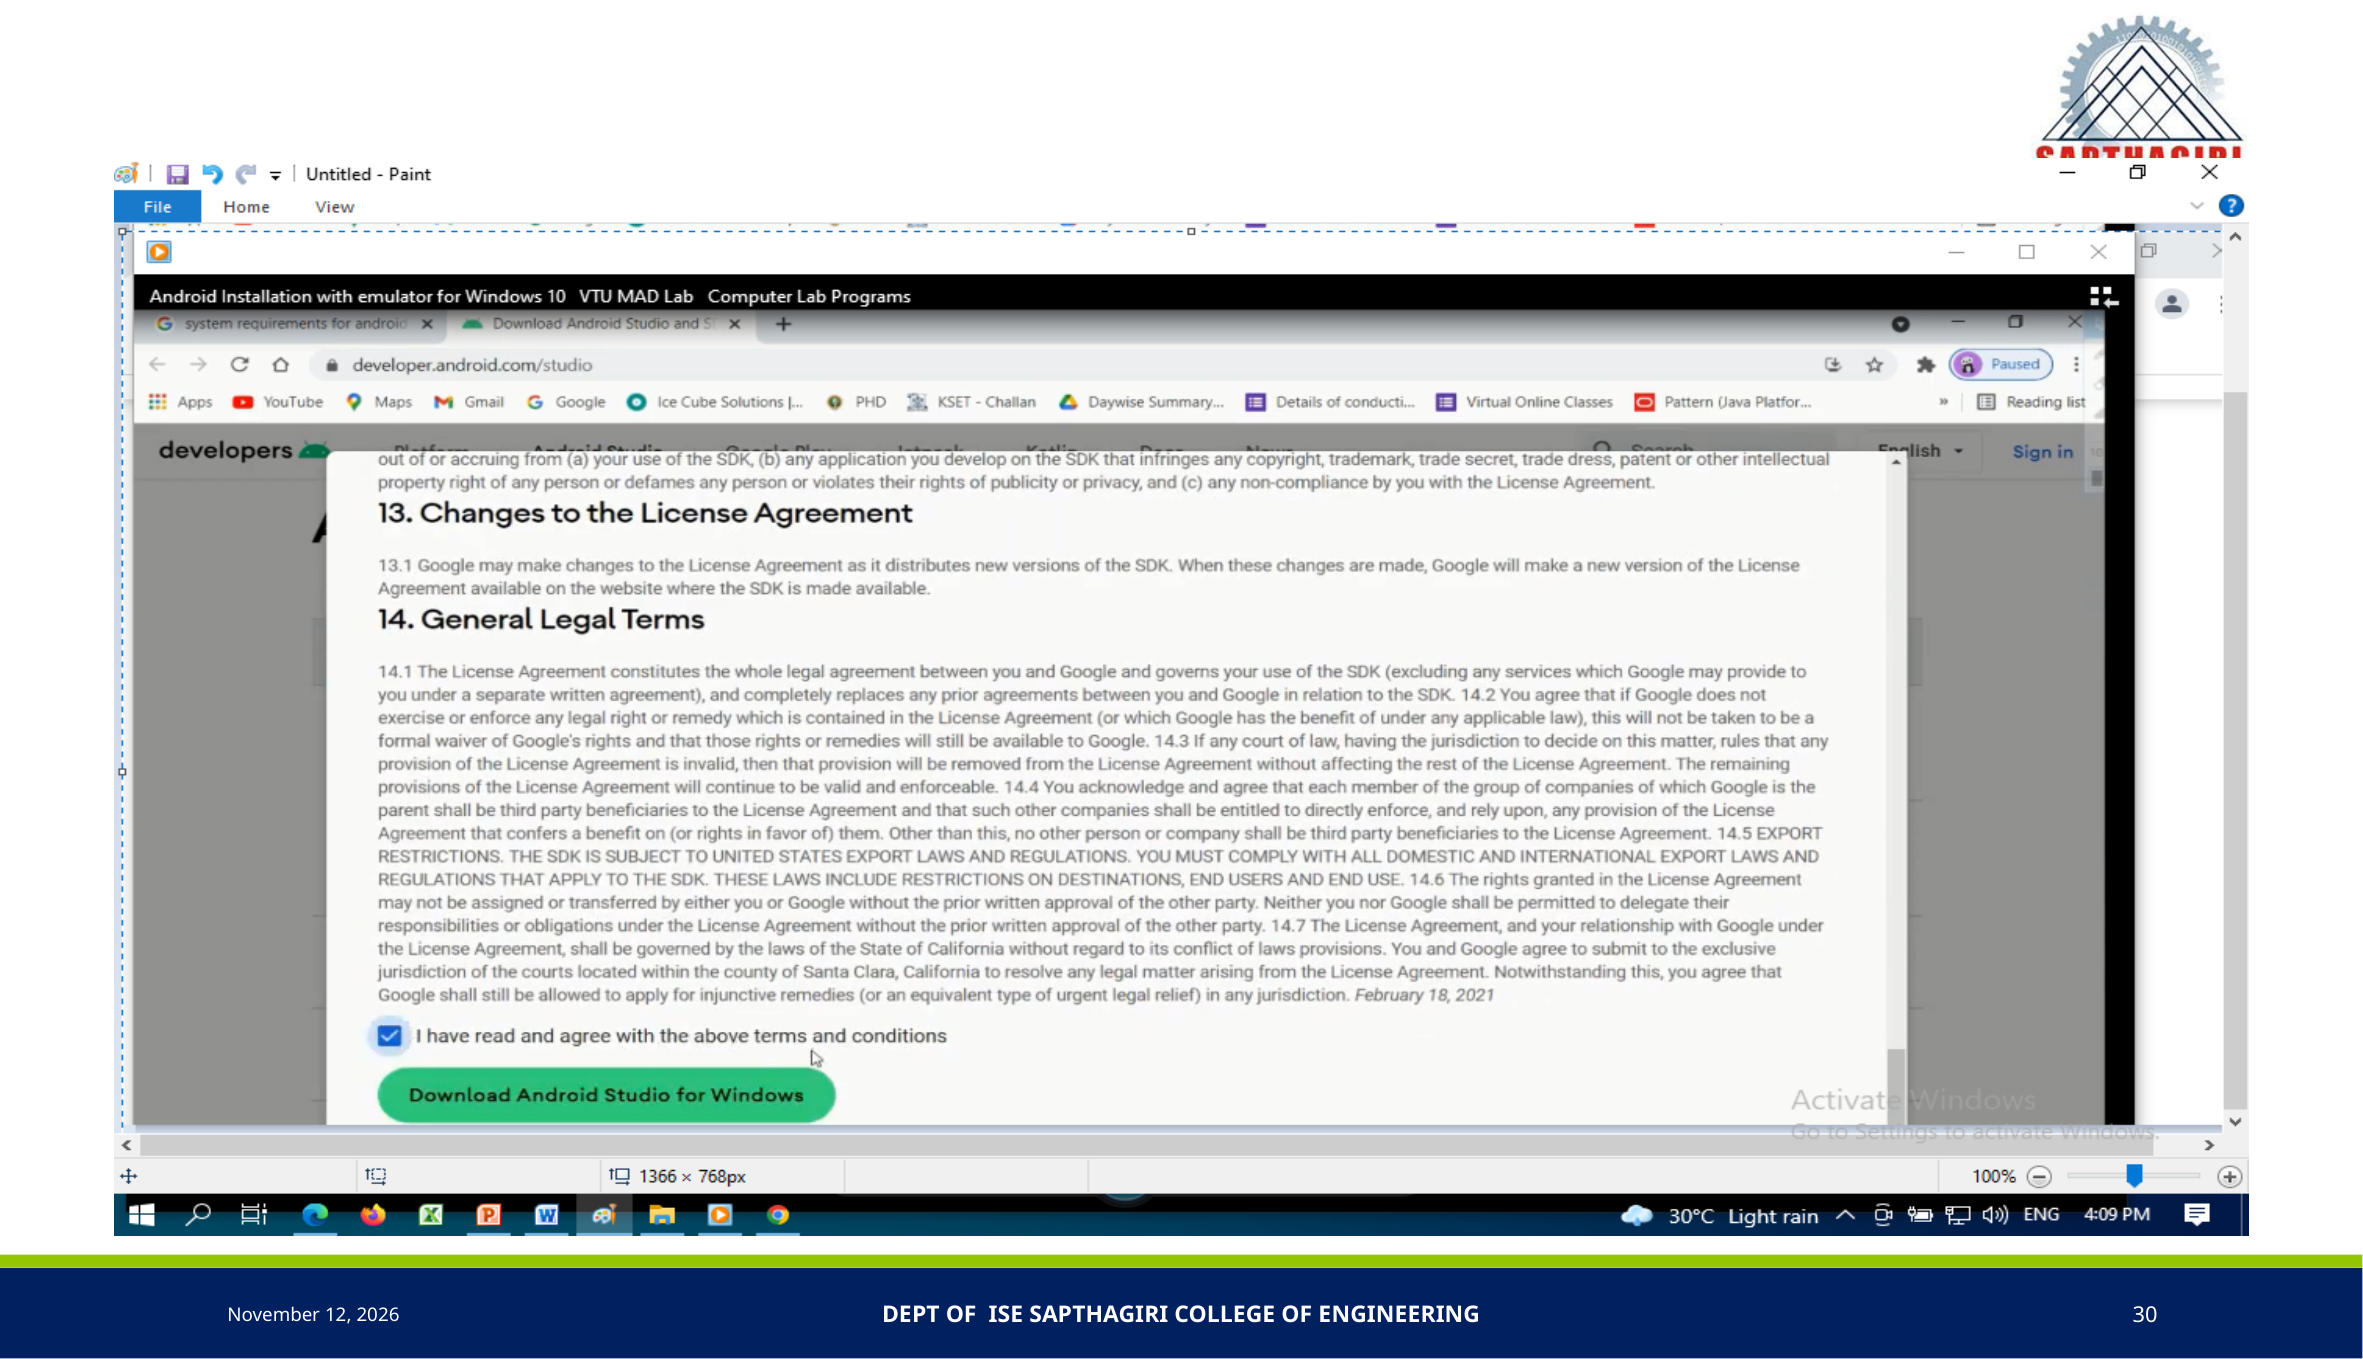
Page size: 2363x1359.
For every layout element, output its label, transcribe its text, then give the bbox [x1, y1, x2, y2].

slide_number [212, 1279, 692, 1352]
picture [113, 0, 2266, 1236]
slide_number 30 [1918, 1279, 2173, 1352]
footer Dept of ISE SAPTHAGIRI COLLEGE OF ENGINEERING [714, 1279, 1649, 1352]
